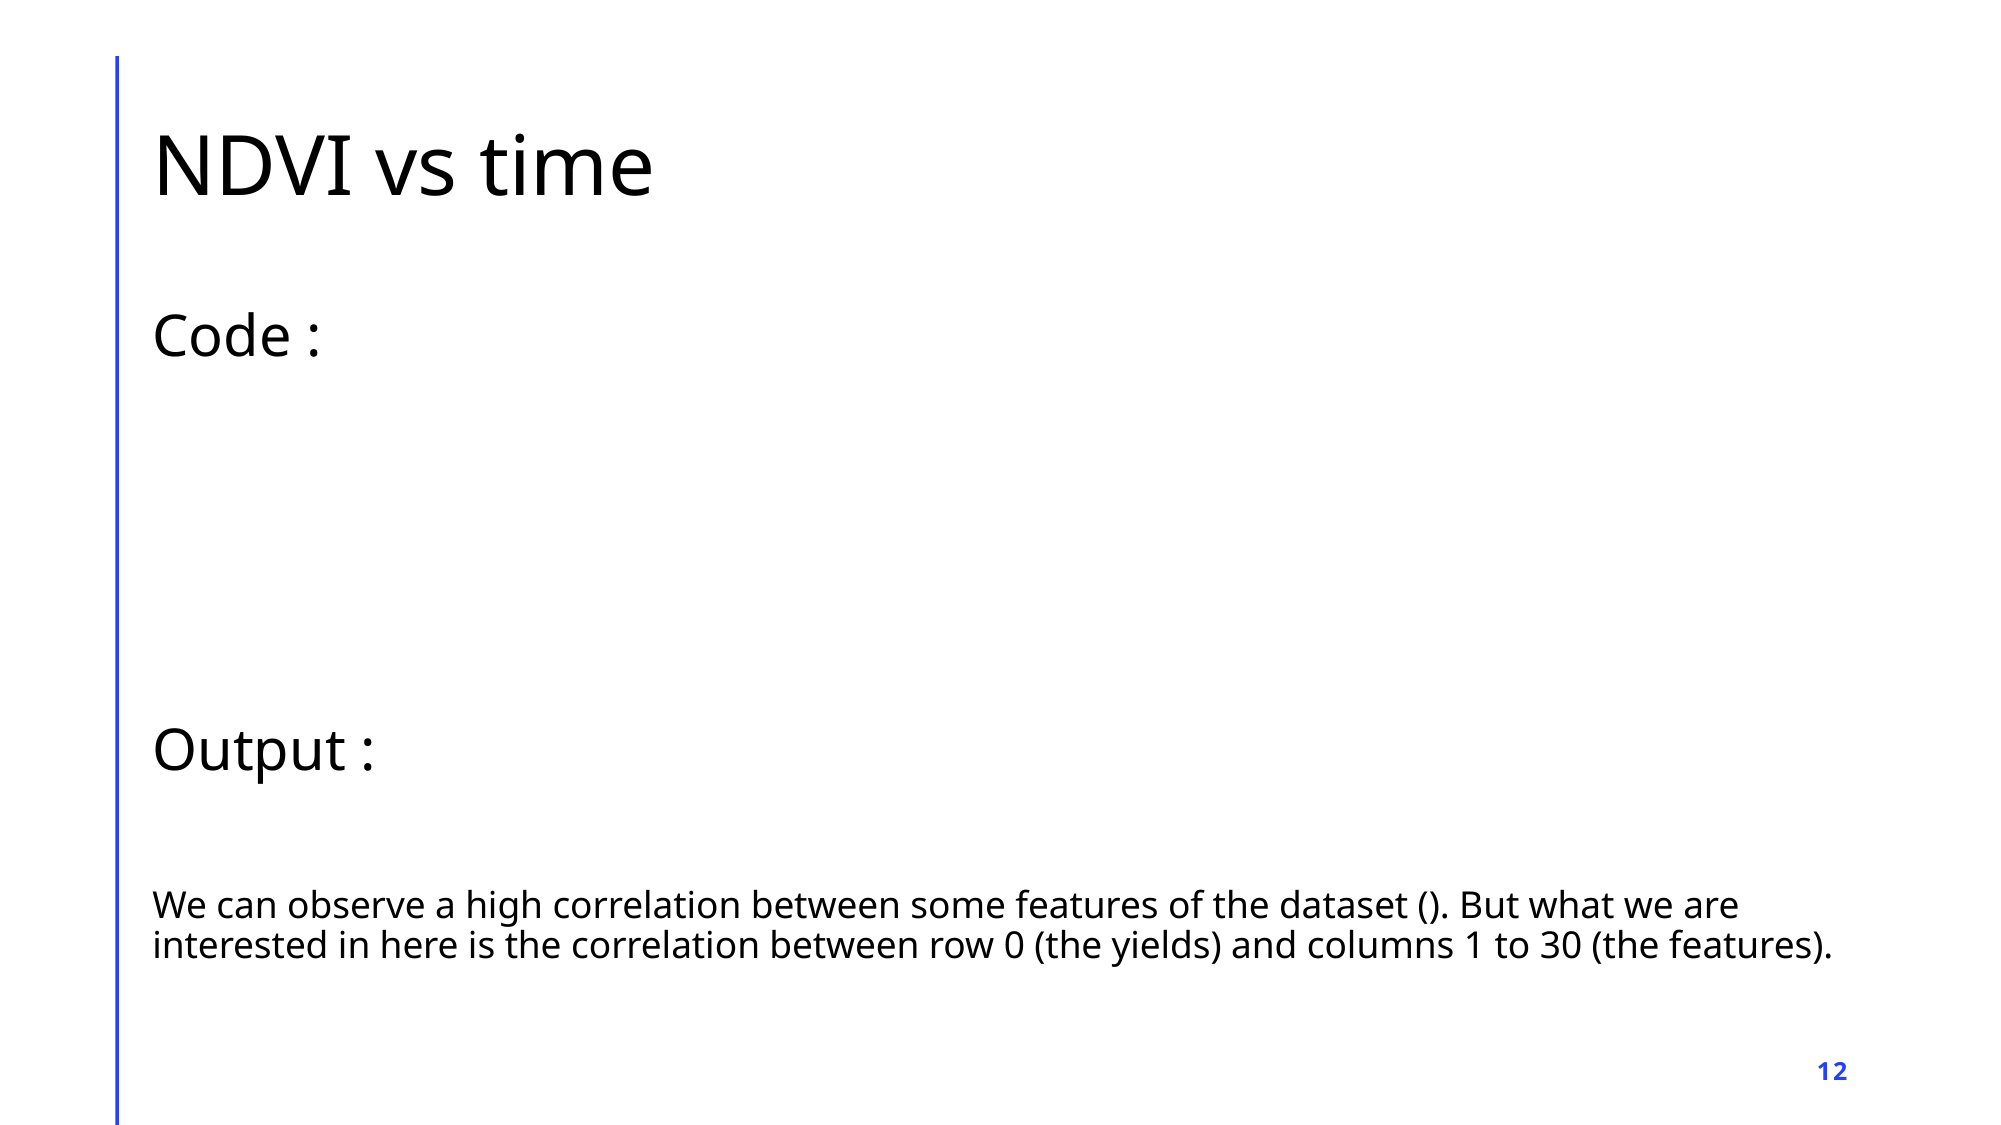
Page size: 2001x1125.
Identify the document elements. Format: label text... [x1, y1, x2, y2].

list Code : Output : We can observe a high correlation between some features of the dataset (). But what we are interested in here is the correlation between row 0 (the yields) and columns 1 to 30 (the features). [137, 299, 1863, 1014]
title NDVI vs time [137, 59, 1863, 278]
slide_number 12 [1412, 1042, 1863, 1103]
